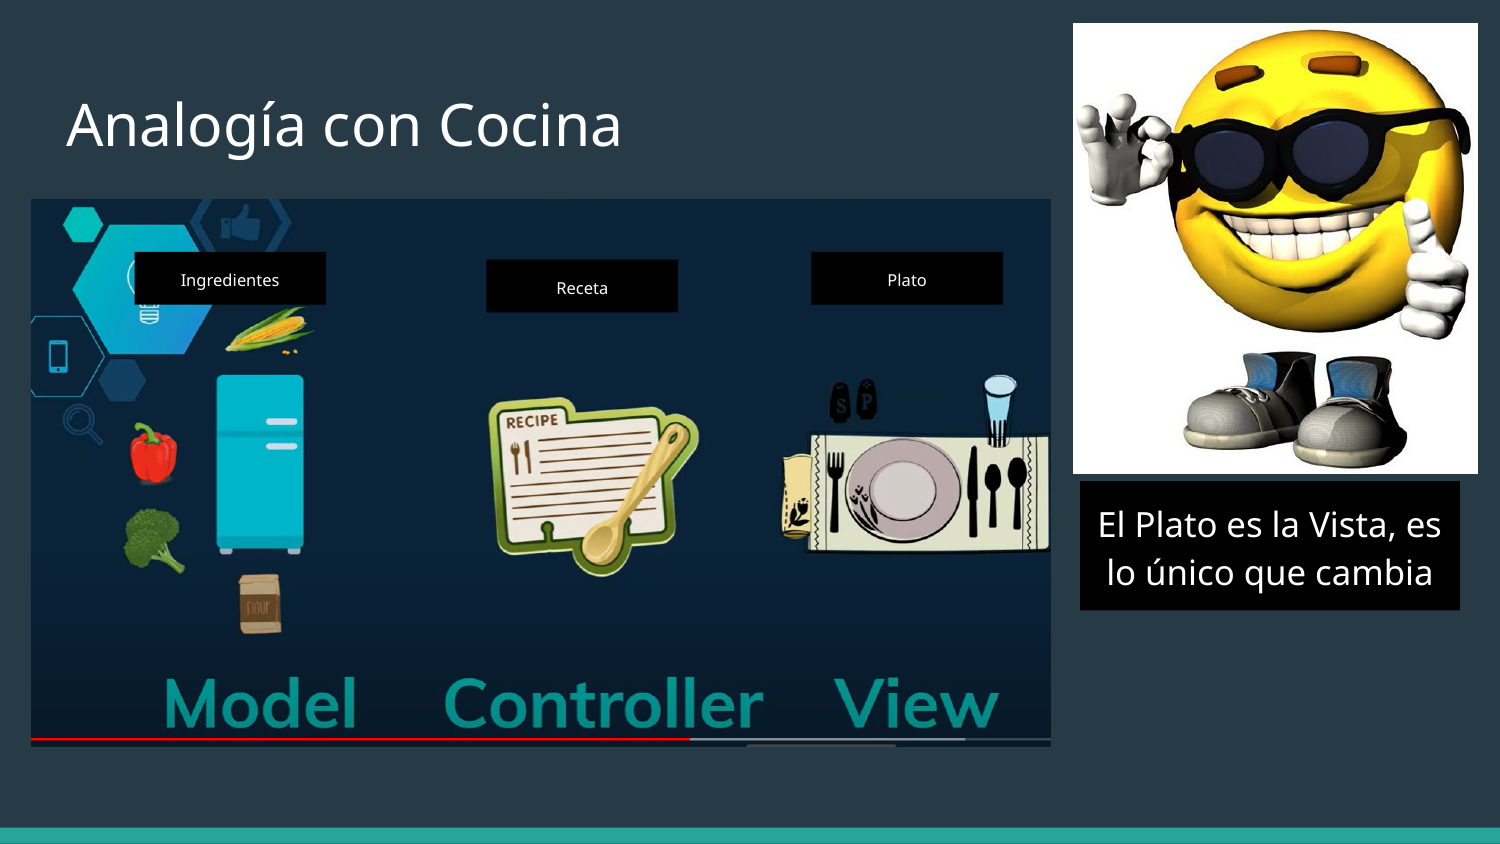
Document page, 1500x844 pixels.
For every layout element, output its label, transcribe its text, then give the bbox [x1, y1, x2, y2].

picture [30, 199, 1051, 747]
title Analogía con Cocina [51, 72, 1067, 174]
list El Plato es la Vista, es lo único que cambia [1080, 483, 1460, 611]
picture [1072, 22, 1479, 474]
